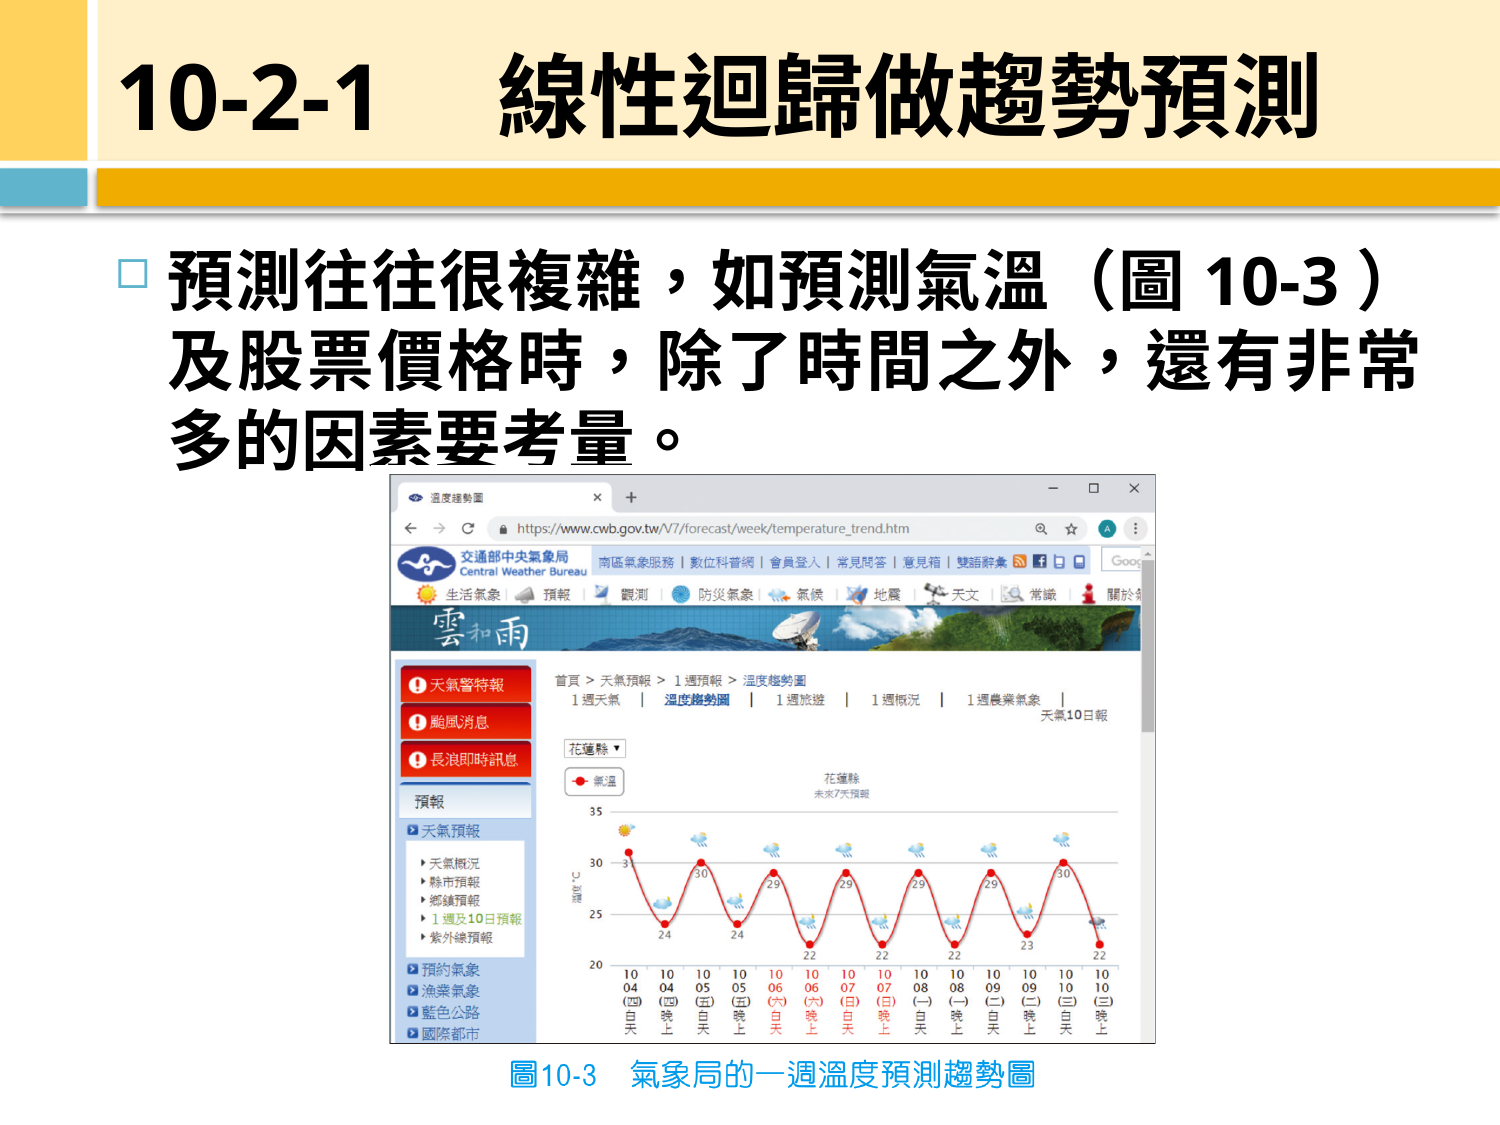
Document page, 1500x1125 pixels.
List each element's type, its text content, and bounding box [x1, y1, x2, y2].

title 10-2-1 線性迴歸做趨勢預測 [100, 26, 1438, 161]
picture [370, 465, 1168, 1095]
list 預測往往很複雜，如預測氣溫（圖10-3）及股票價格時，除了時間之外，還有非常多的因素要考量。 [100, 231, 1438, 1024]
